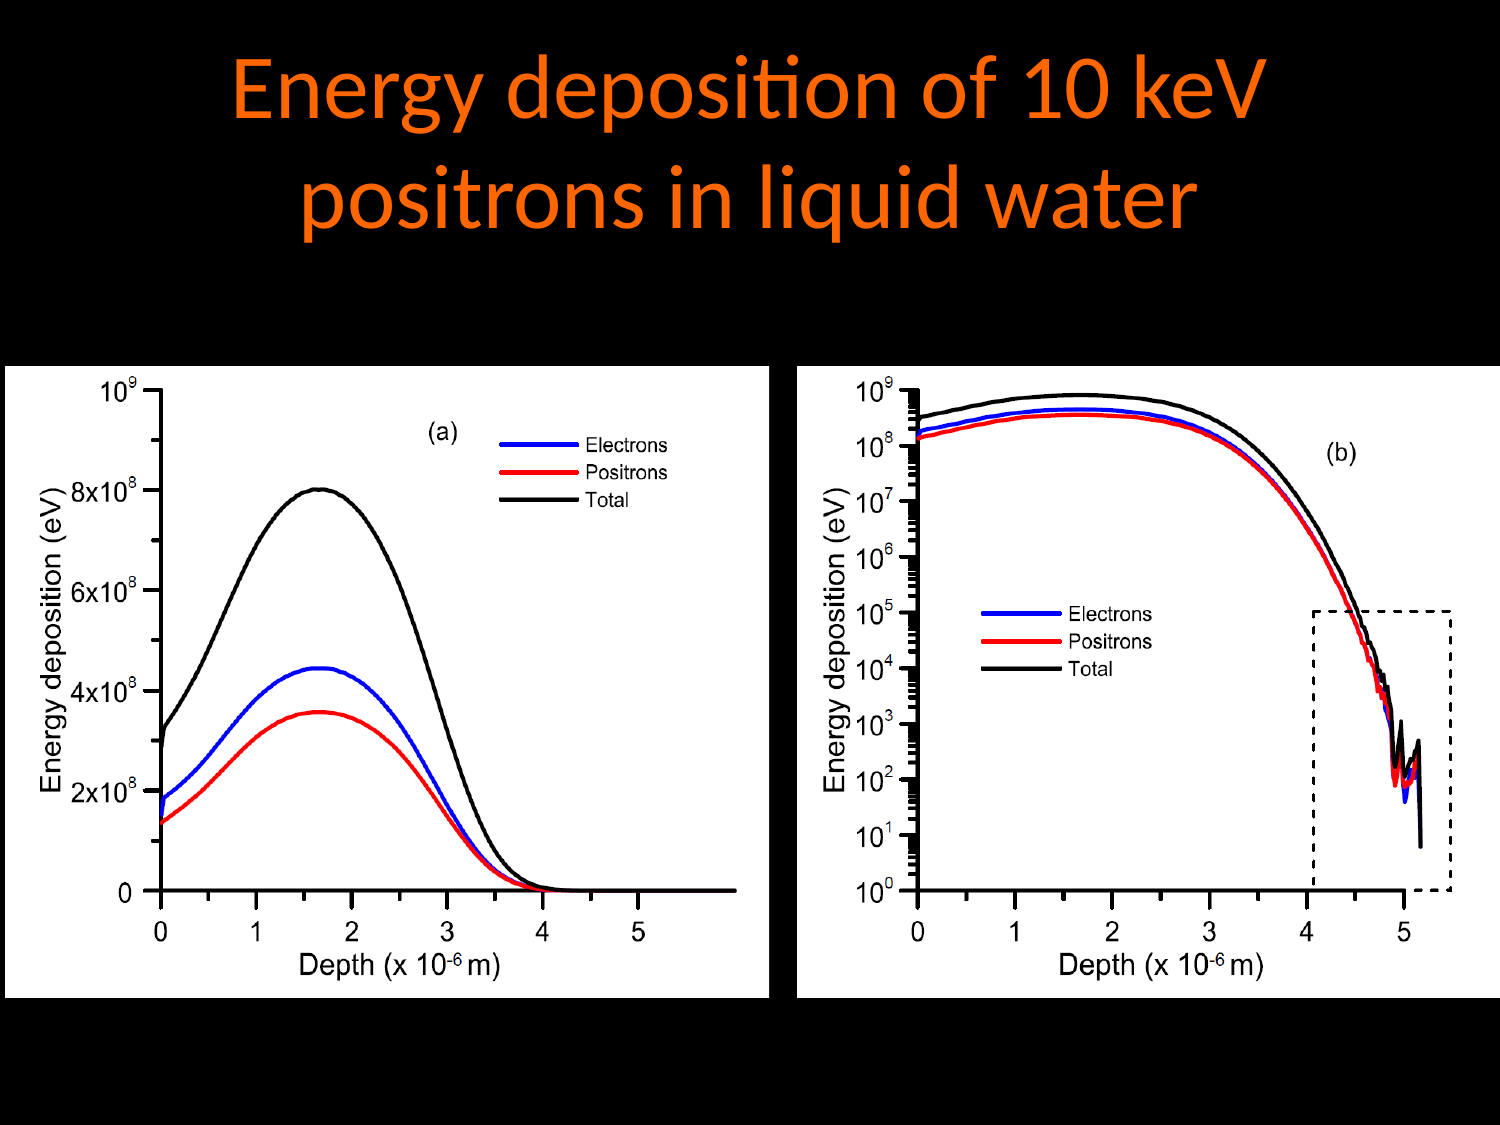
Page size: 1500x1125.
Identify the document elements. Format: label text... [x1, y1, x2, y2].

text_box Energy deposition of 10 keV positrons in liquid water [74, 19, 1425, 207]
picture [796, 366, 1500, 998]
picture [4, 366, 770, 998]
